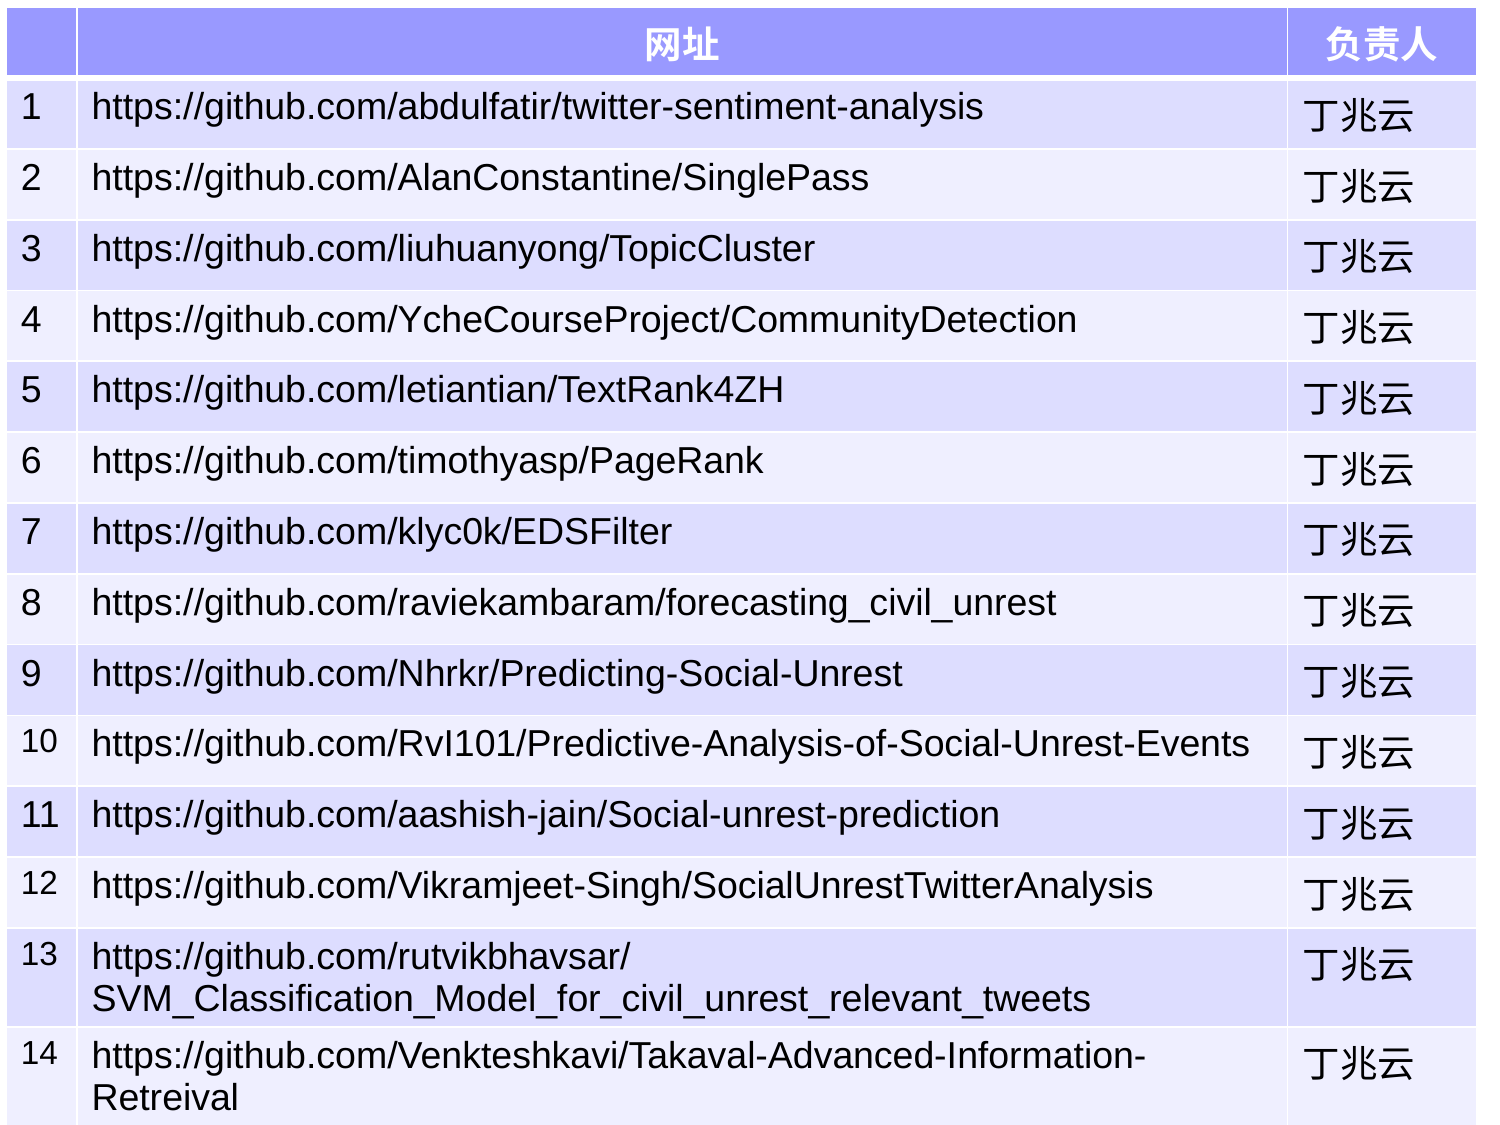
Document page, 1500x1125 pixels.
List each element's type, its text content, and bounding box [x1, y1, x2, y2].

table_cell 6 [7, 433, 76, 502]
table_header 负责人 [1288, 8, 1476, 75]
table_cell 10 [7, 716, 76, 785]
table_cell https://github.com/Vikramjeet-Singh/SocialUnrestTwitterAnalysis [78, 858, 1287, 927]
table_header [7, 8, 76, 75]
table_cell 丁兆云 [1288, 1028, 1476, 1125]
table_cell https://github.com/raviekambaram/forecasting_civil_unrest [78, 575, 1287, 644]
table_cell 丁兆云 [1288, 575, 1476, 644]
table_cell 1 [7, 81, 76, 148]
table_cell 4 [7, 291, 76, 360]
table_cell 丁兆云 [1288, 81, 1476, 148]
table_cell https://github.com/Venkteshkavi/Takaval-Advanced-Information-Retreival [78, 1028, 1287, 1125]
table_cell 8 [7, 575, 76, 644]
table_cell https://github.com/liuhuanyong/TopicCluster [78, 221, 1287, 290]
table_cell 13 [7, 929, 76, 1026]
table_cell 丁兆云 [1288, 645, 1476, 715]
table_cell https://github.com/aashish-jain/Social-unrest-prediction [78, 787, 1287, 856]
table_cell 11 [7, 787, 76, 856]
table_cell 丁兆云 [1288, 716, 1476, 785]
table_cell 7 [7, 504, 76, 573]
table_cell 2 [7, 150, 76, 219]
table_cell 丁兆云 [1288, 291, 1476, 360]
table_cell https://github.com/RvI101/Predictive-Analysis-of-Social-Unrest-Events [78, 716, 1287, 785]
table_cell https://github.com/YcheCourseProject/CommunityDetection [78, 291, 1287, 360]
table_cell 丁兆云 [1288, 362, 1476, 431]
table_cell https://github.com/AlanConstantine/SinglePass [78, 150, 1287, 219]
table_cell https://github.com/rutvikbhavsar/SVM_Classification_Model_for_civil_unrest_relevant_tweets [78, 929, 1287, 1026]
table_cell 丁兆云 [1288, 787, 1476, 856]
table_cell 3 [7, 221, 76, 290]
table_cell 5 [7, 362, 76, 431]
table_cell 丁兆云 [1288, 504, 1476, 573]
table_cell https://github.com/klyc0k/EDSFilter [78, 504, 1287, 573]
table_cell https://github.com/letiantian/TextRank4ZH [78, 362, 1287, 431]
table_cell 丁兆云 [1288, 221, 1476, 290]
table_header 网址 [78, 8, 1287, 75]
table_cell 丁兆云 [1288, 433, 1476, 502]
table_cell 丁兆云 [1288, 150, 1476, 219]
table_cell https://github.com/Nhrkr/Predicting-Social-Unrest [78, 645, 1287, 715]
table_cell 14 [7, 1028, 76, 1125]
table_cell https://github.com/timothyasp/PageRank [78, 433, 1287, 502]
table_cell 丁兆云 [1288, 929, 1476, 1026]
table_cell 9 [7, 645, 76, 715]
table_cell 丁兆云 [1288, 858, 1476, 927]
table_cell https://github.com/abdulfatir/twitter-sentiment-analysis [78, 81, 1287, 148]
table_cell 12 [7, 858, 76, 927]
